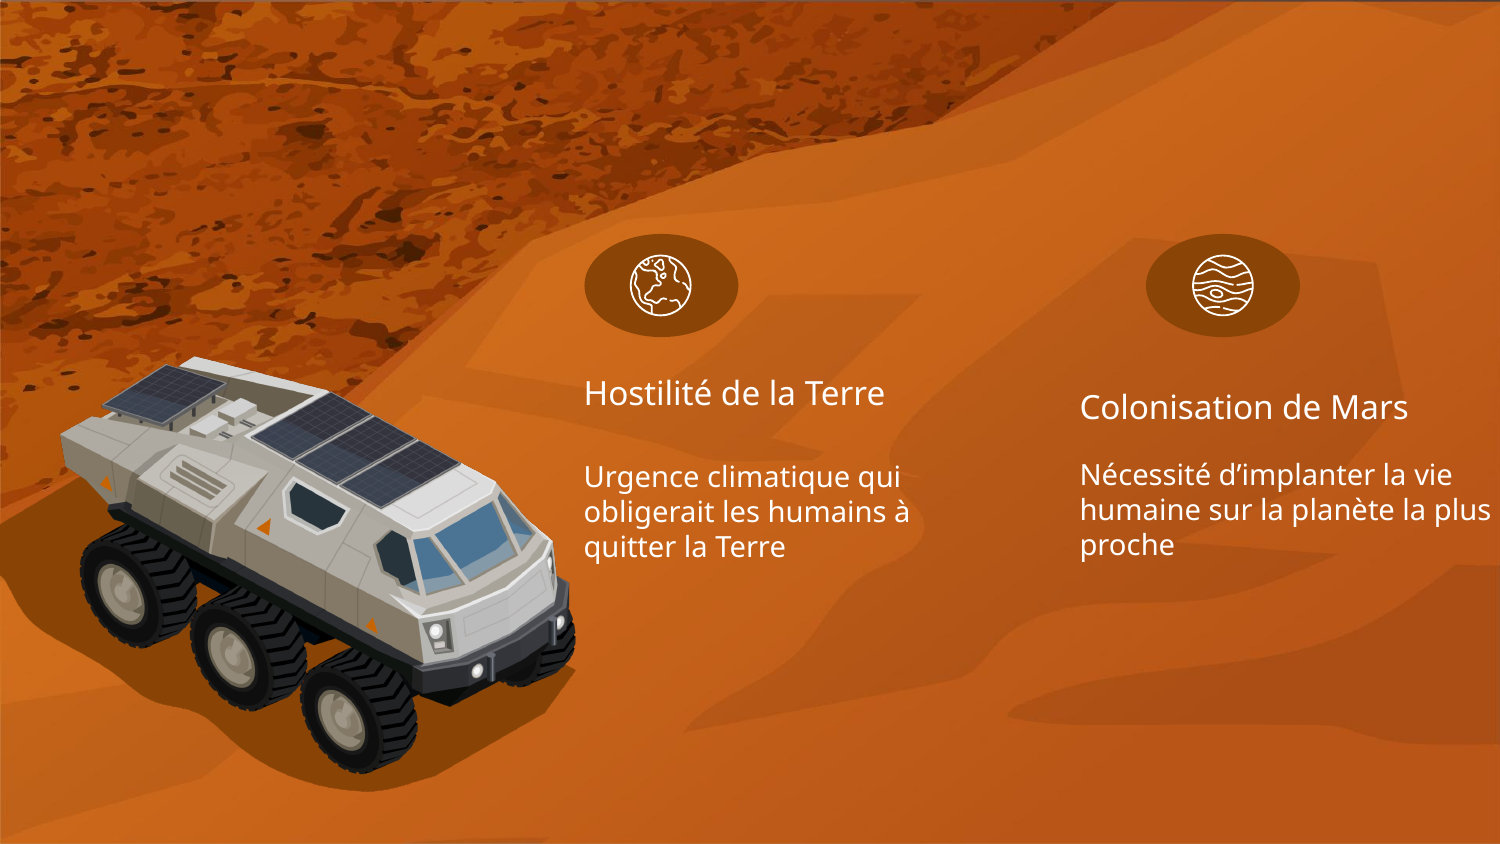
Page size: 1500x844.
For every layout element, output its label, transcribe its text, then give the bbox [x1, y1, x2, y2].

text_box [1191, 254, 1255, 317]
picture [0, 0, 1500, 844]
text_box Nécessité d’implanter la vie humaine sur la planète la plus proche [1064, 441, 1500, 650]
subtitle Hostilité de la Terre [664, 356, 947, 427]
text_box Urgence climatique qui obligerait les humains à quitter la Terre [664, 443, 1016, 653]
text_box [1146, 233, 1300, 338]
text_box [629, 254, 694, 317]
text_box [584, 233, 739, 338]
text_box Colonisation de Mars [1064, 370, 1443, 441]
